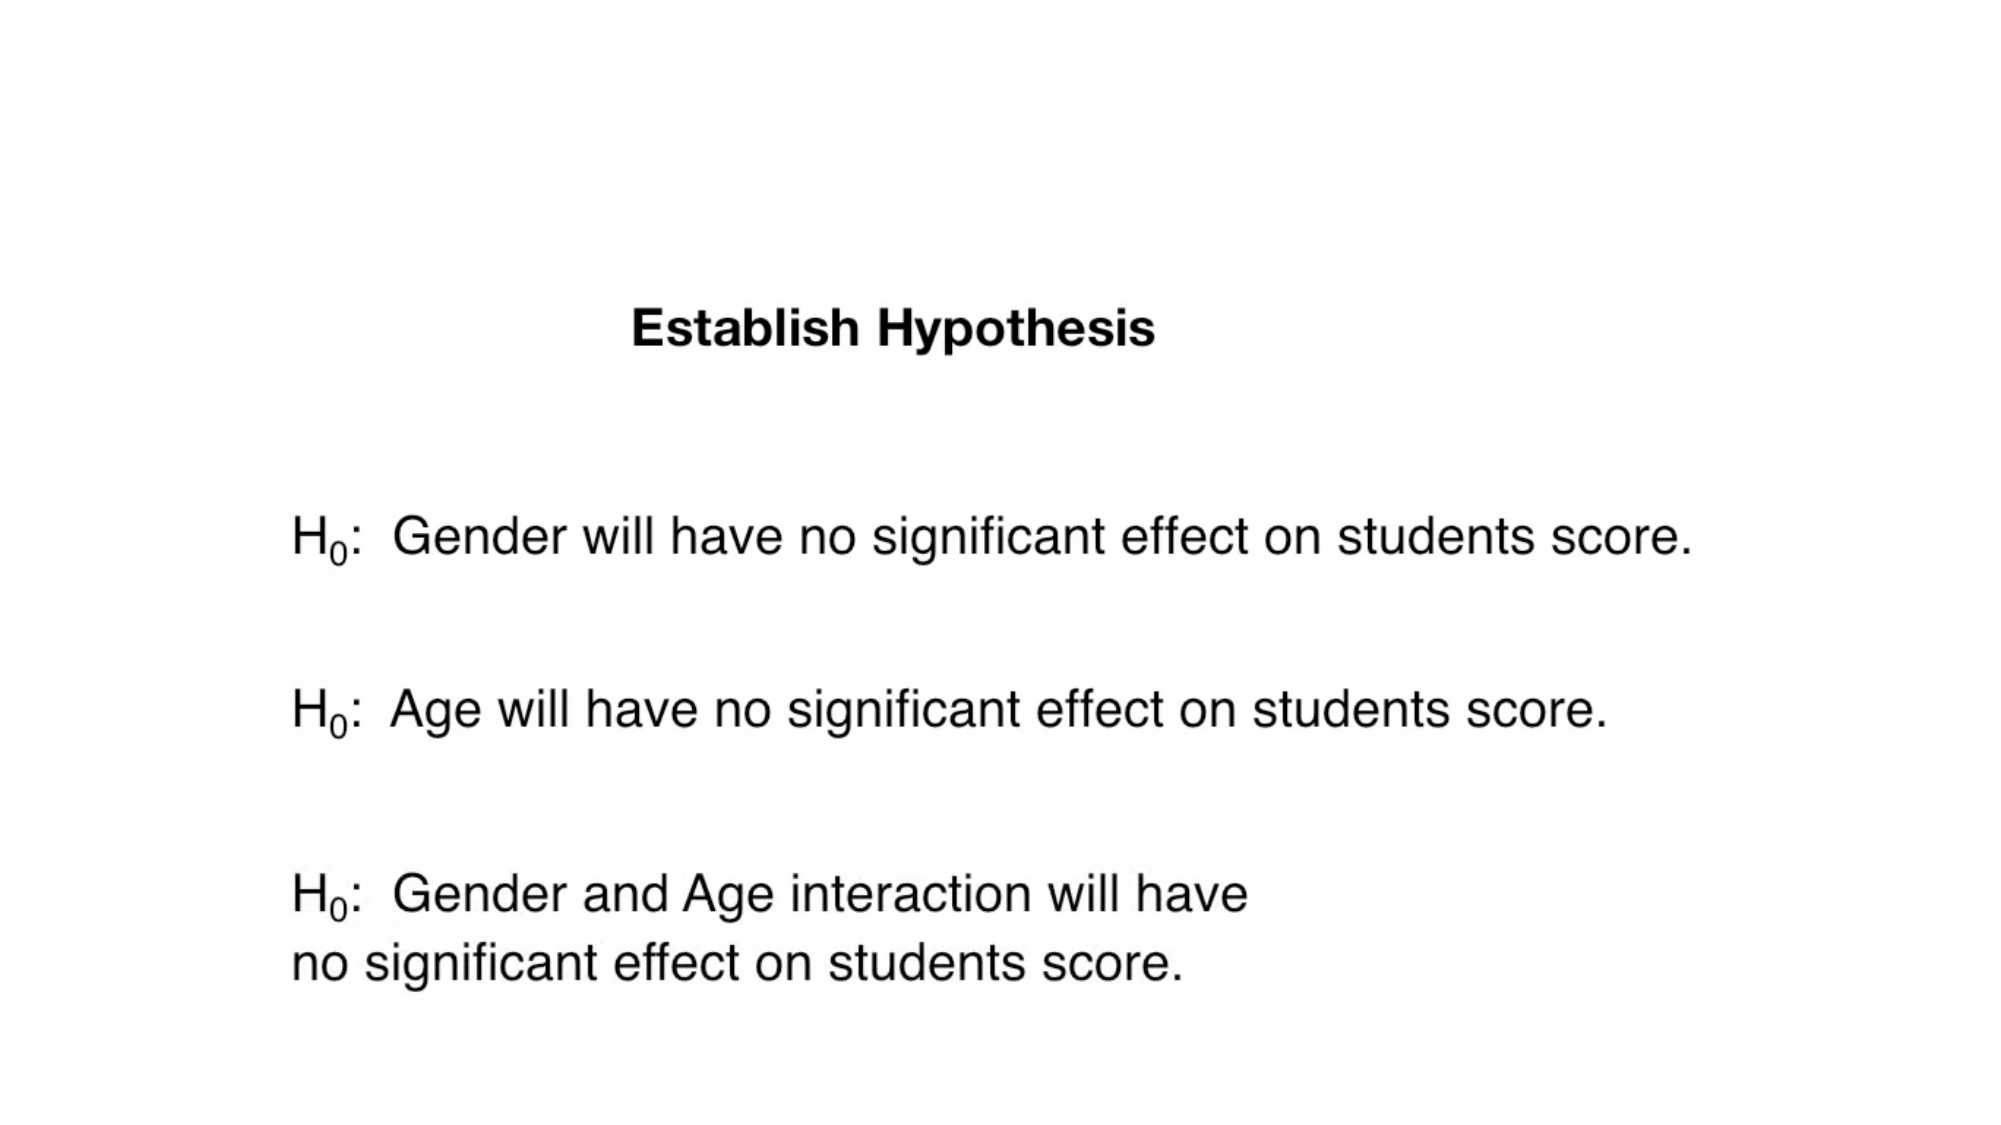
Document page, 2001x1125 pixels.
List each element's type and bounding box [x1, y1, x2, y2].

list [240, 299, 1760, 1014]
